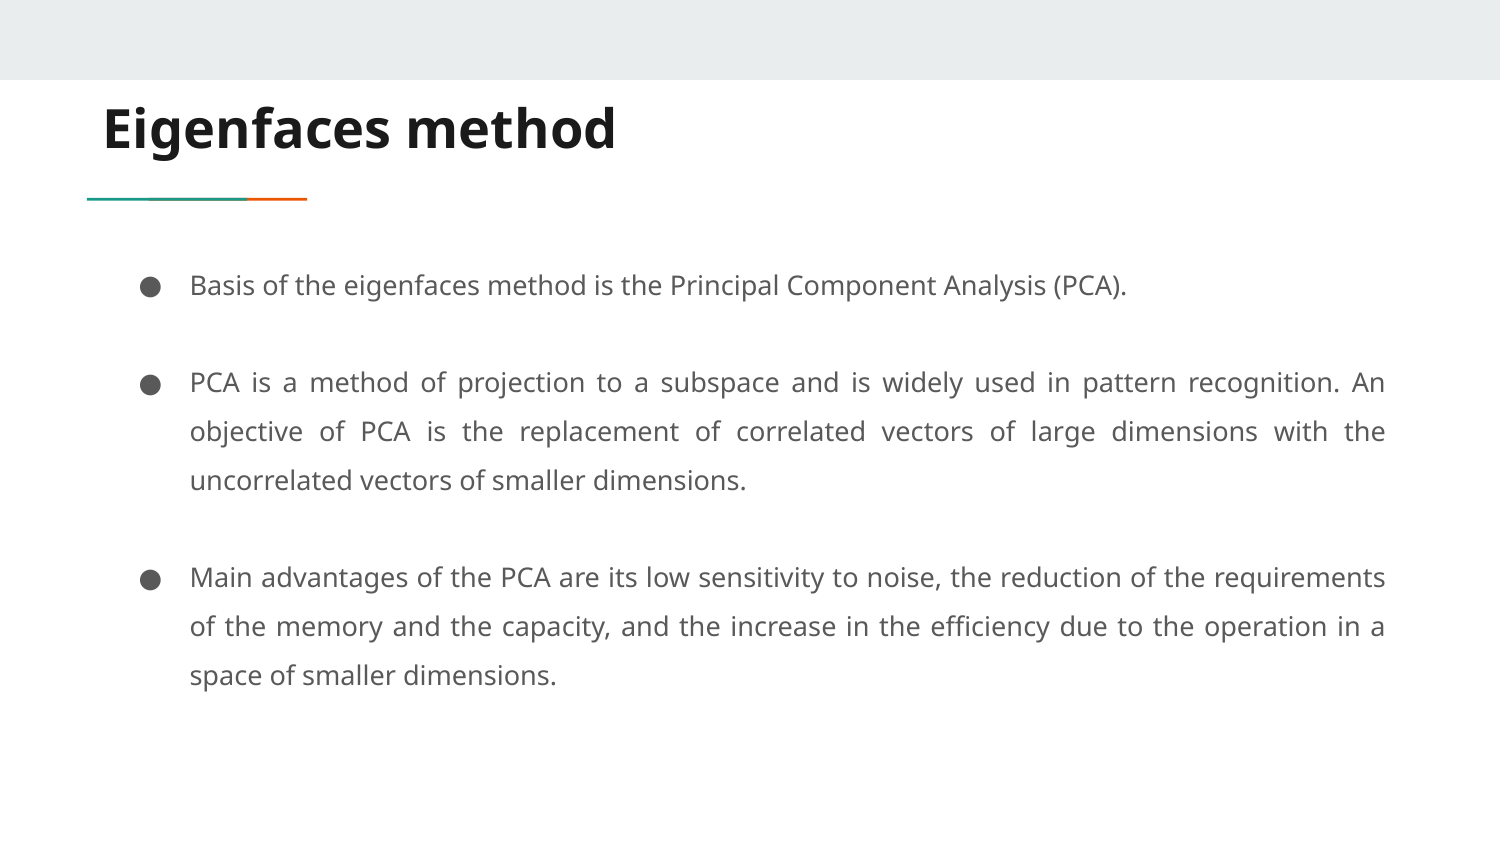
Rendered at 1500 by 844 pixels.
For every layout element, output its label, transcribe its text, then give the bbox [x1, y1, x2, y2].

list Basis of the eigenfaces method is the Principal Component Analysis (PCA). PCA is a method of projection to a subspace and is widely used in pattern recognition. An objective of PCA is the replacement of correlated vectors of large dimensions with the uncorrelated vectors of smaller dimensions. Main advantages of the PCA are its low sensitivity to noise, the reduction of the requirements of the memory and the capacity, and the increase in the efficiency due to the operation in a space of smaller dimensions. [99, 237, 1401, 707]
title Eigenfaces method [87, 79, 1243, 178]
